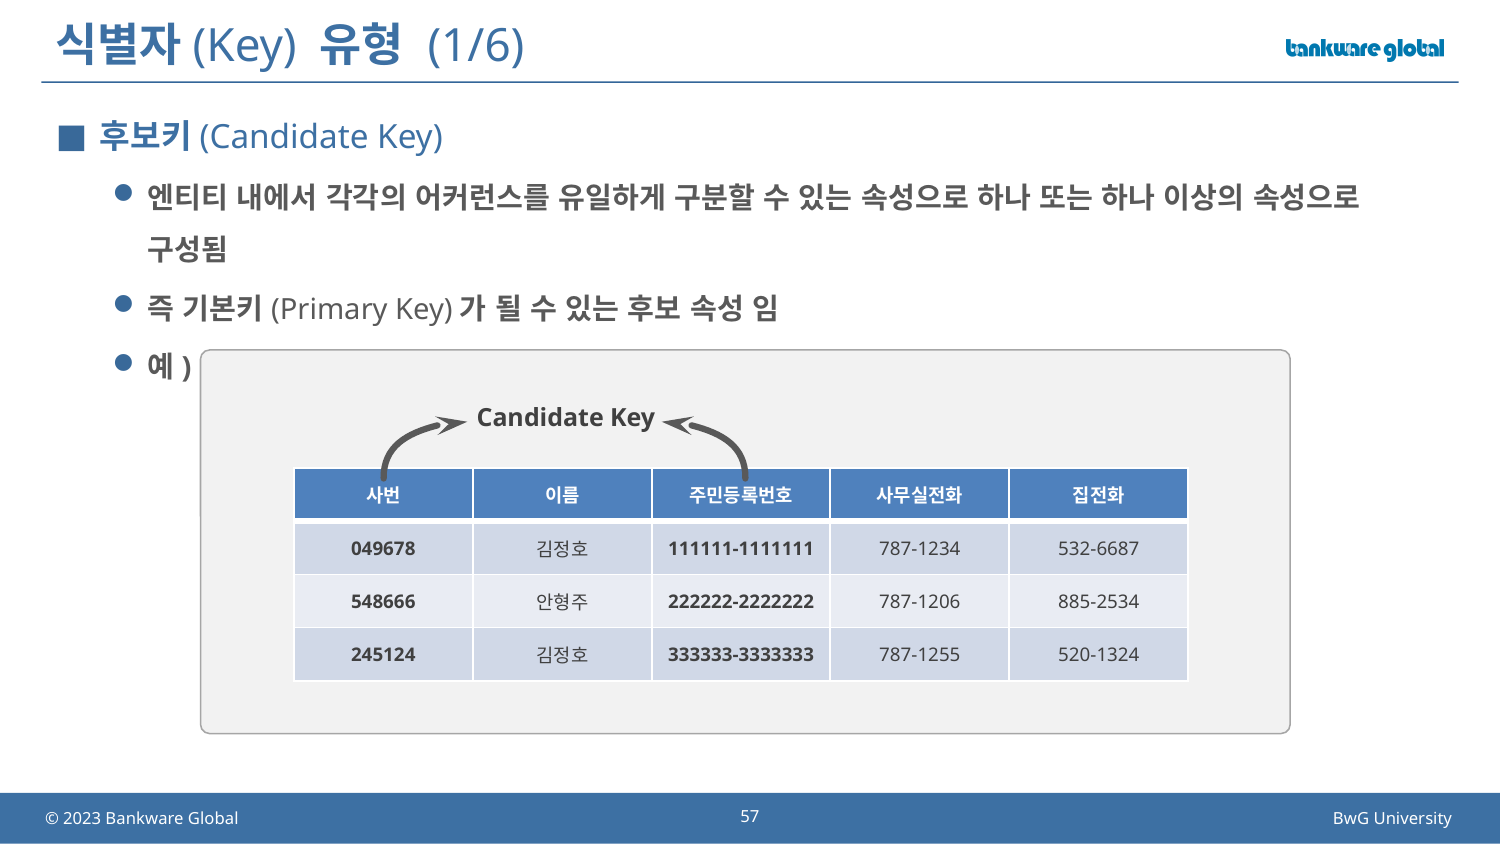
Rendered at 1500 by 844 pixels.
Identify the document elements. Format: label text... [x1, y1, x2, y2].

slide_number 57 [717, 799, 783, 836]
table_header 사무실전화 [831, 469, 1008, 518]
table_header 집전화 [1010, 469, 1187, 518]
table_cell 885-2534 [1010, 575, 1187, 627]
table_cell 049678 [295, 524, 472, 574]
table_cell 222222-2222222 [653, 575, 829, 627]
list 후보키(Candidate Key) 엔티티 내에서 각각의 어커런스를 유일하게 구분할 수 있는 속성으로 하나 또는 하나 이상의 속성으로 구성됨 즉 기본키(Primary Key)가 될 수 있는 후보 속성 임 예) [40, 87, 1459, 785]
title 식별자(Key) 유형 (1/6) [40, 17, 1459, 77]
table_cell 548666 [295, 575, 472, 627]
table_cell 787-1255 [831, 628, 1008, 680]
table_header 주민등록번호 [653, 469, 829, 518]
table_cell 520-1324 [1010, 628, 1187, 680]
text_box [383, 417, 468, 479]
table_cell 532-6687 [1010, 524, 1187, 574]
table_cell 안형주 [474, 575, 651, 627]
table_cell 787-1206 [831, 575, 1008, 627]
table_cell 김정호 [474, 628, 651, 680]
table_cell 111111-1111111 [653, 524, 829, 574]
table_header 사번 [295, 469, 472, 518]
table_cell 787-1234 [831, 524, 1008, 574]
text_box [661, 417, 746, 479]
text_box Candidate Key [461, 393, 671, 439]
table_header 이름 [474, 469, 651, 518]
table_cell 333333-3333333 [653, 628, 829, 680]
table_cell 김정호 [474, 524, 651, 574]
table_cell 245124 [295, 628, 472, 680]
